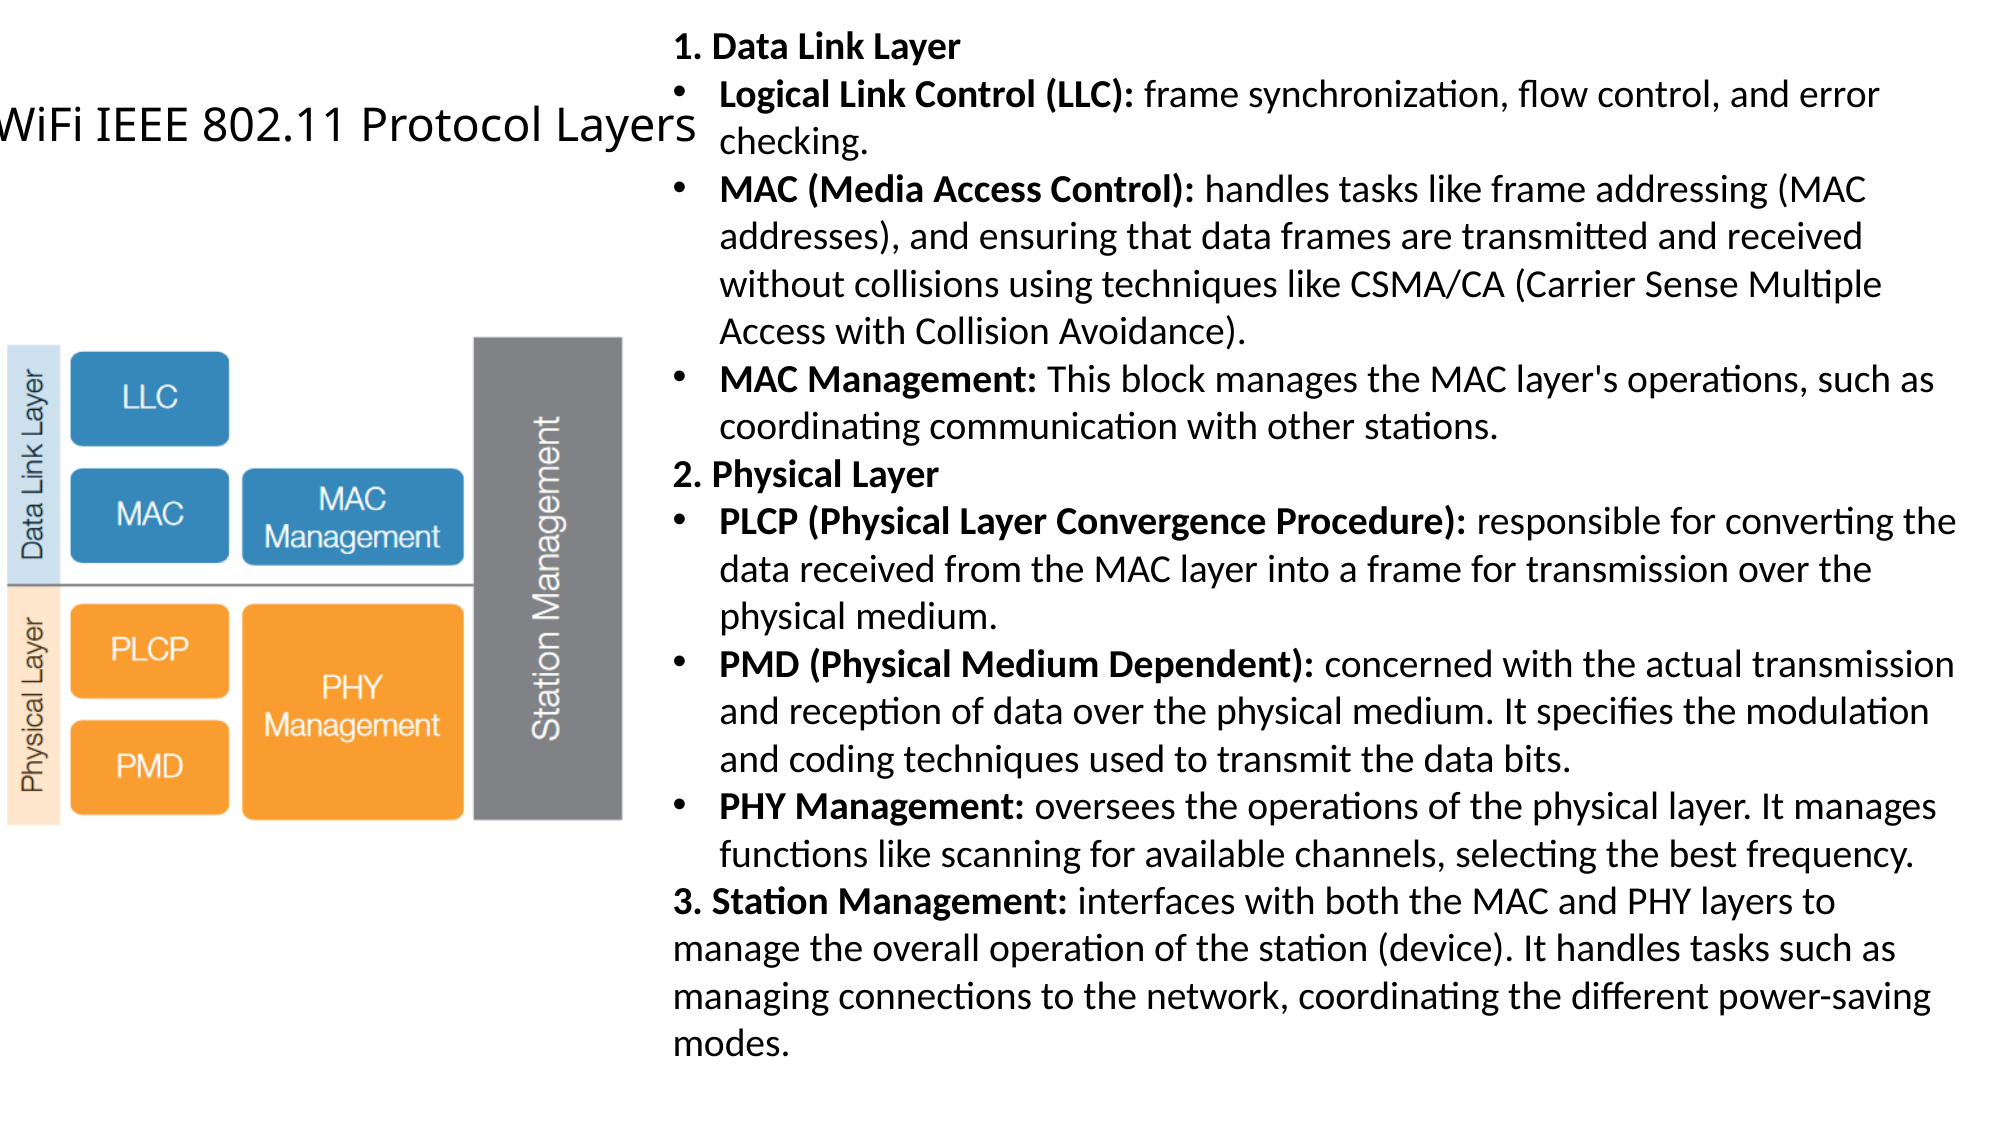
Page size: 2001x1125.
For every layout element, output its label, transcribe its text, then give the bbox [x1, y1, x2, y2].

title WiFi IEEE 802.11 Protocol Layers [0, 70, 657, 179]
text_box 1. Data Link Layer Logical Link Control (LLC): frame synchronization, flow control, and error checking. MAC (Media Access Control): handles tasks like frame addressing (MAC addresses), and ensuring that data frames are transmitted and received without collisions using techniques like CSMA/CA (Carrier Sense Multiple Access with Collision Avoidance). MAC Management: This block manages the MAC layer's operations, such as coordinating communication with other stations. 2. Physical Layer PLCP (Physical Layer Convergence Procedure): responsible for converting the data received from the MAC layer into a frame for transmission over the physical medium. PMD (Physical Medium Dependent): concerned with the actual transmission and reception of data over the physical medium. It specifies the modulation and coding techniques used to transmit the data bits. PHY Management: oversees the operations of the physical layer. It manages functions like scanning for available channels, selecting the best frequency. 3. Station Management: interfaces with both the MAC and PHY layers to manage the overall operation of the station (device). It handles tasks such as managing connections to the network, coordinating the different power-saving modes. [657, 12, 1974, 1073]
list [0, 273, 625, 852]
